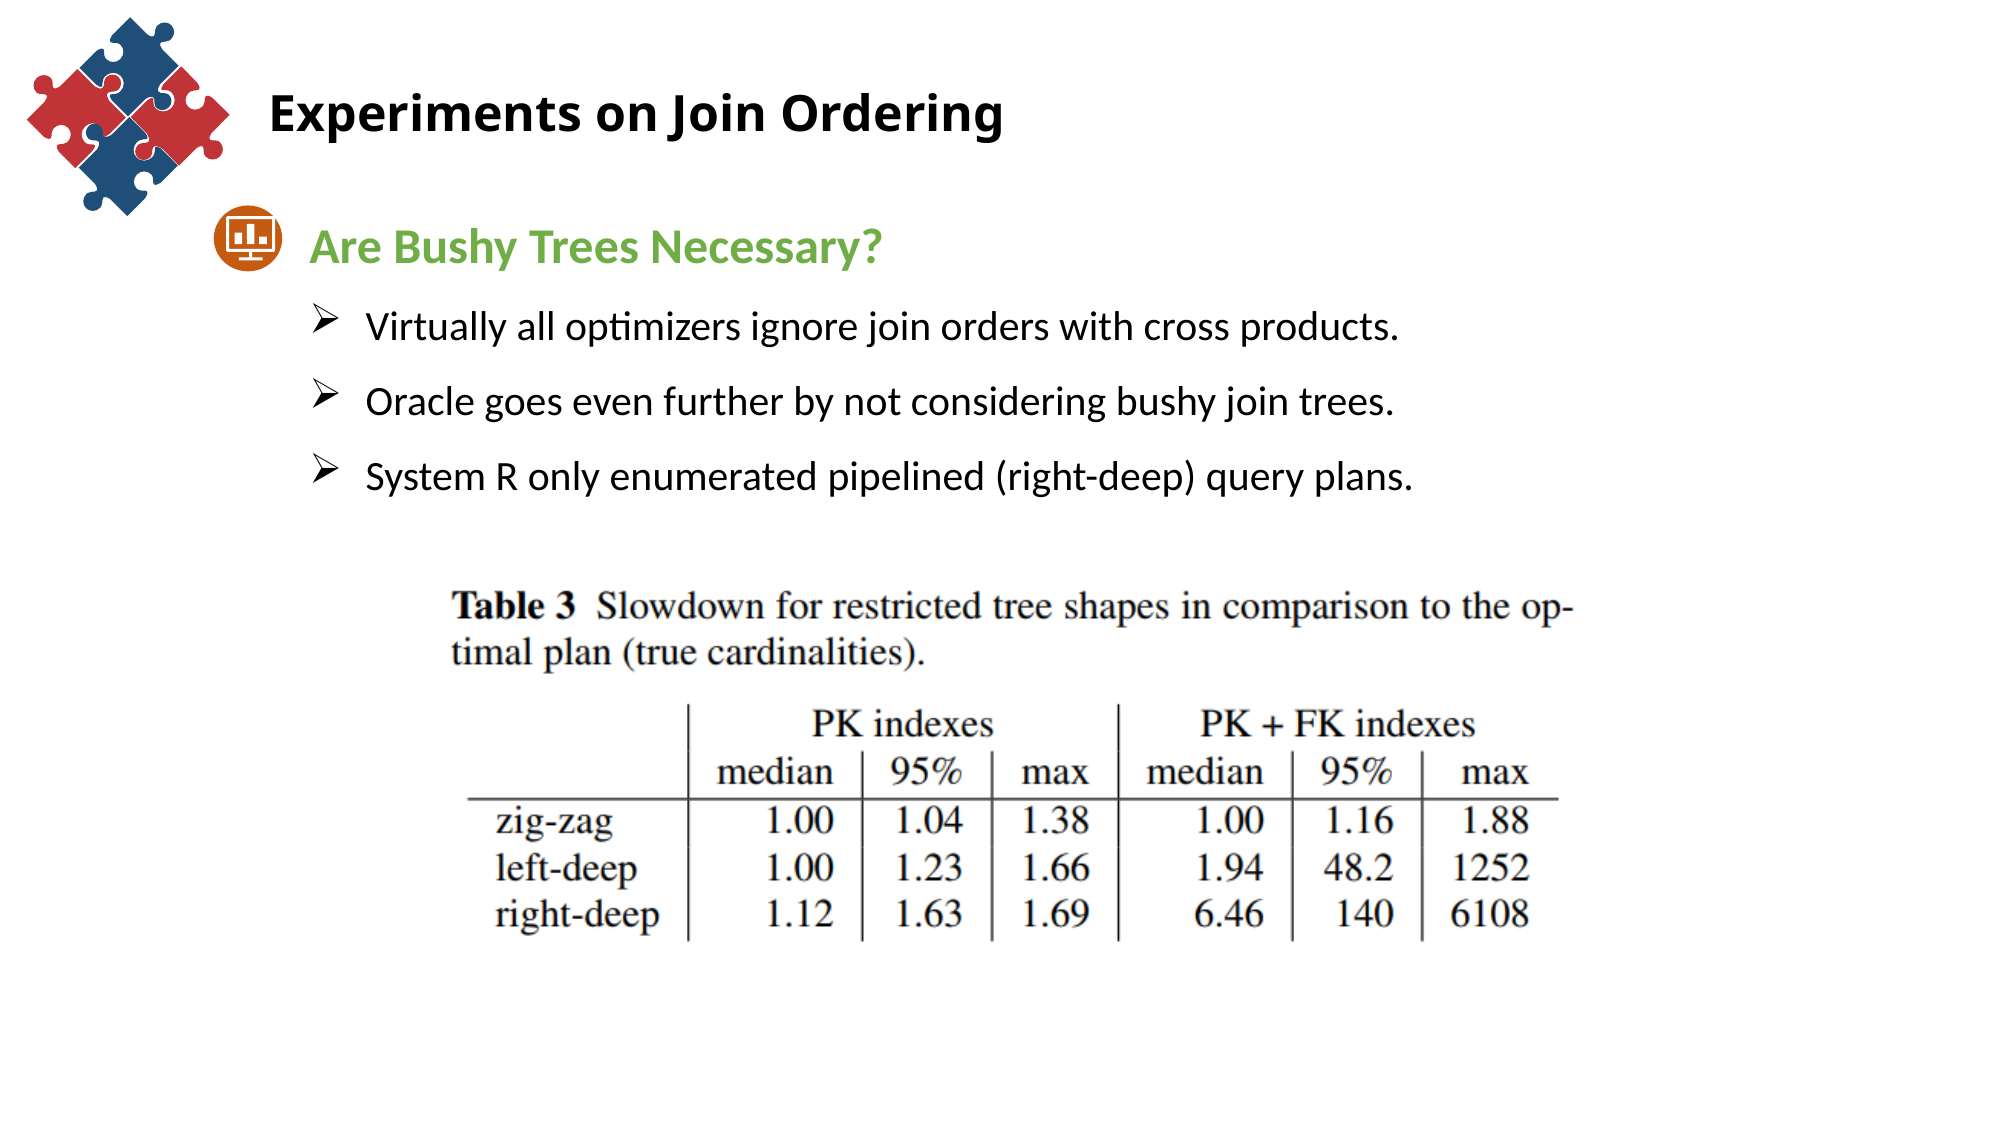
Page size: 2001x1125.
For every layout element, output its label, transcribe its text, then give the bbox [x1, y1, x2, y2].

picture [409, 562, 1591, 965]
text_box [226, 216, 276, 261]
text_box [29, 20, 228, 213]
text_box [212, 204, 284, 273]
text_box Experiments on Join Ordering [253, 44, 1322, 150]
text_box Are Bushy Trees Necessary? Virtually all optimizers ignore join orders with cross products. Oracle goes even further by not considering bushy join trees. System R only enumerated pipelined (right-deep) query plans. [294, 176, 1811, 507]
